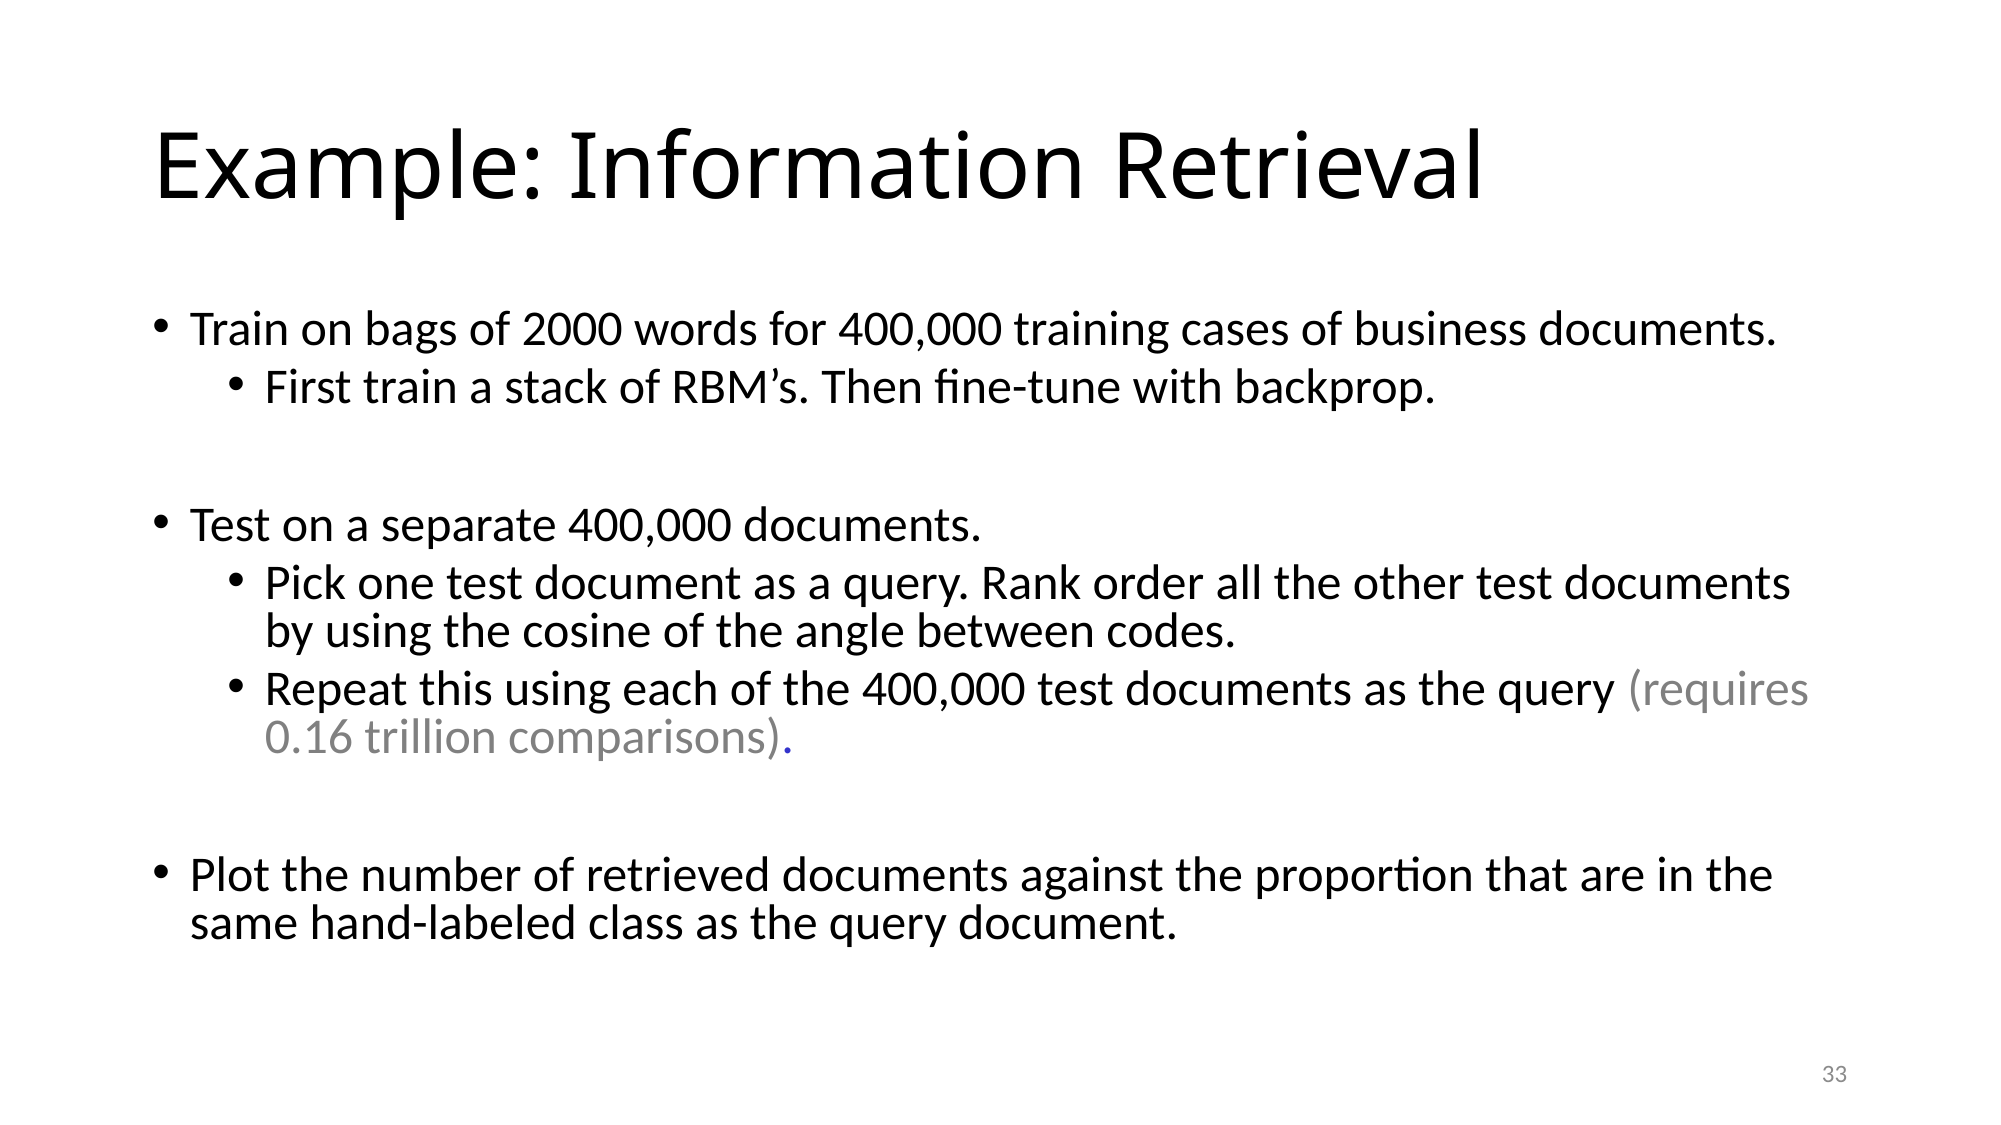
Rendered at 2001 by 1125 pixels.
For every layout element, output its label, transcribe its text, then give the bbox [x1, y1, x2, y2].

title Example: Information Retrieval [137, 59, 1863, 278]
list Train on bags of 2000 words for 400,000 training cases of business documents. First train a stack of RBM’s. Then fine-tune with backprop. Test on a separate 400,000 documents. Pick one test document as a query. Rank order all the other test documents by using the cosine of the angle between codes. Repeat this using each of the 400,000 test documents as the query (requires 0.16 trillion comparisons). Plot the number of retrieved documents against the proportion that are in the same hand-labeled class as the query document. [137, 299, 1863, 1014]
slide_number 33 [1412, 1042, 1863, 1103]
